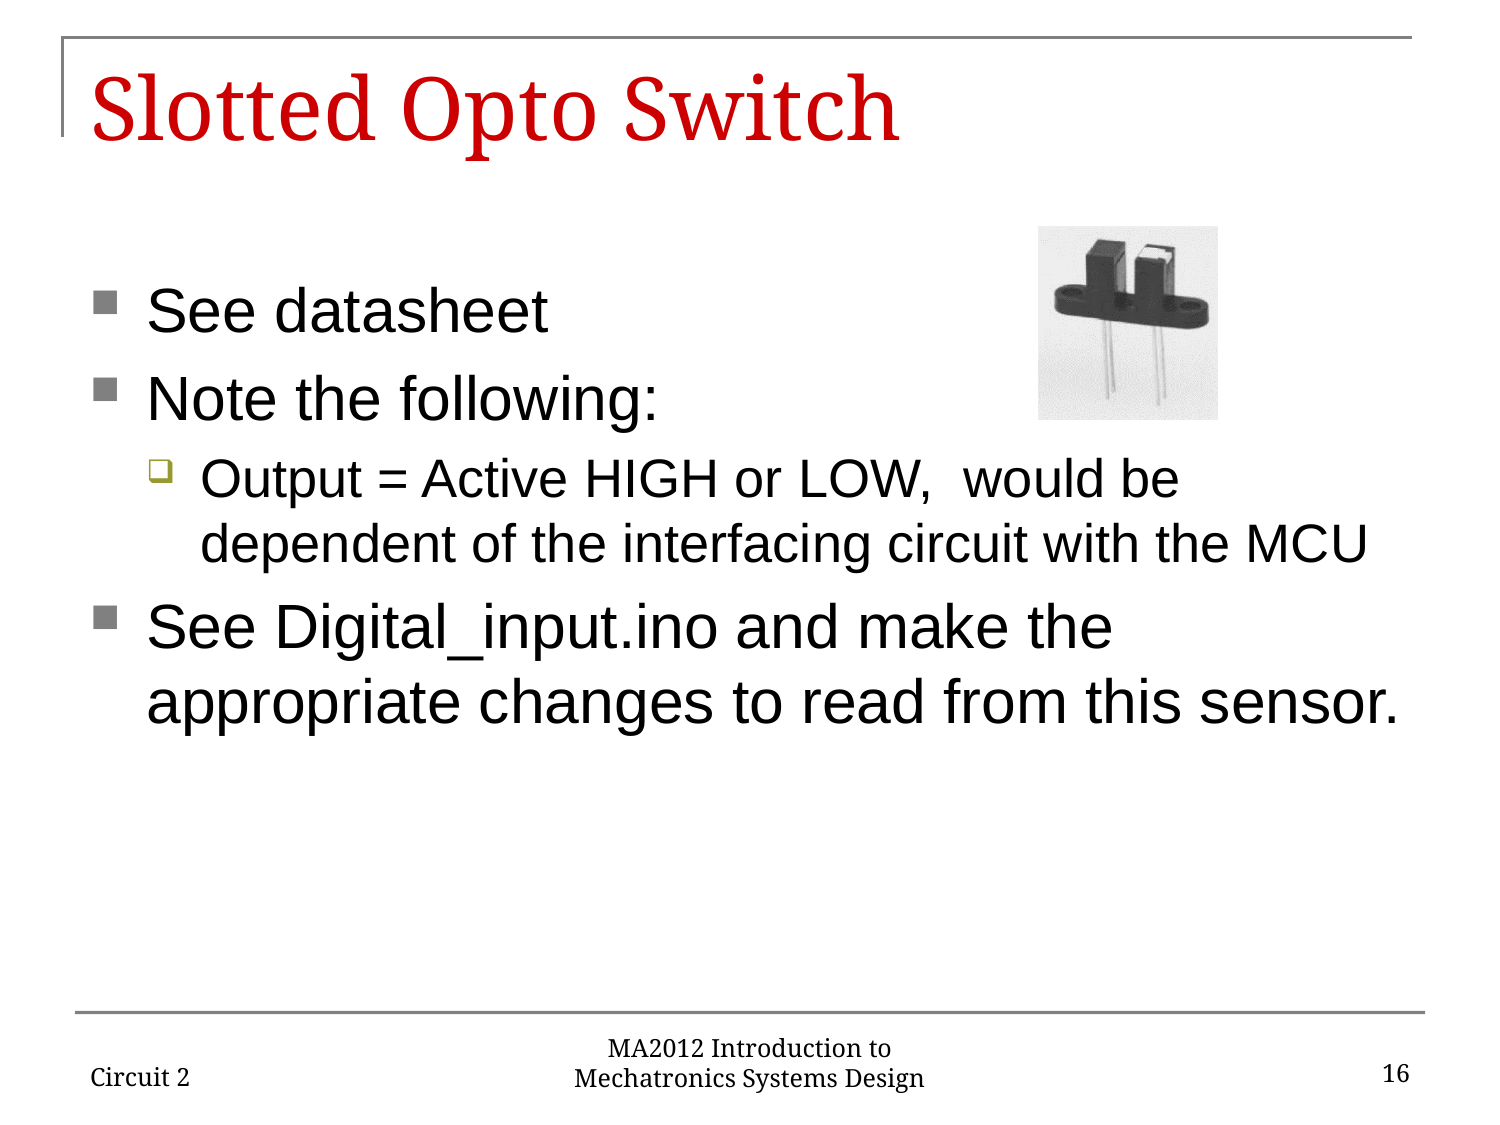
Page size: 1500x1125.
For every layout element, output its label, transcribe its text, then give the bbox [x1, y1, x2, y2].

picture [1038, 226, 1218, 421]
title Slotted Opto Switch [75, 45, 1425, 233]
slide_number Circuit 2 [74, 1023, 426, 1100]
footer MA2012 Introduction to Mechatronics Systems Design [512, 1024, 988, 1101]
slide_number 16 [1074, 1023, 1426, 1100]
list See datasheet Note the following: Output = Active HIGH or LOW, would be dependent of the interfacing circuit with the MCU See Digital_input.ino and make the appropriate changes to read from this sensor. [75, 262, 1425, 1006]
